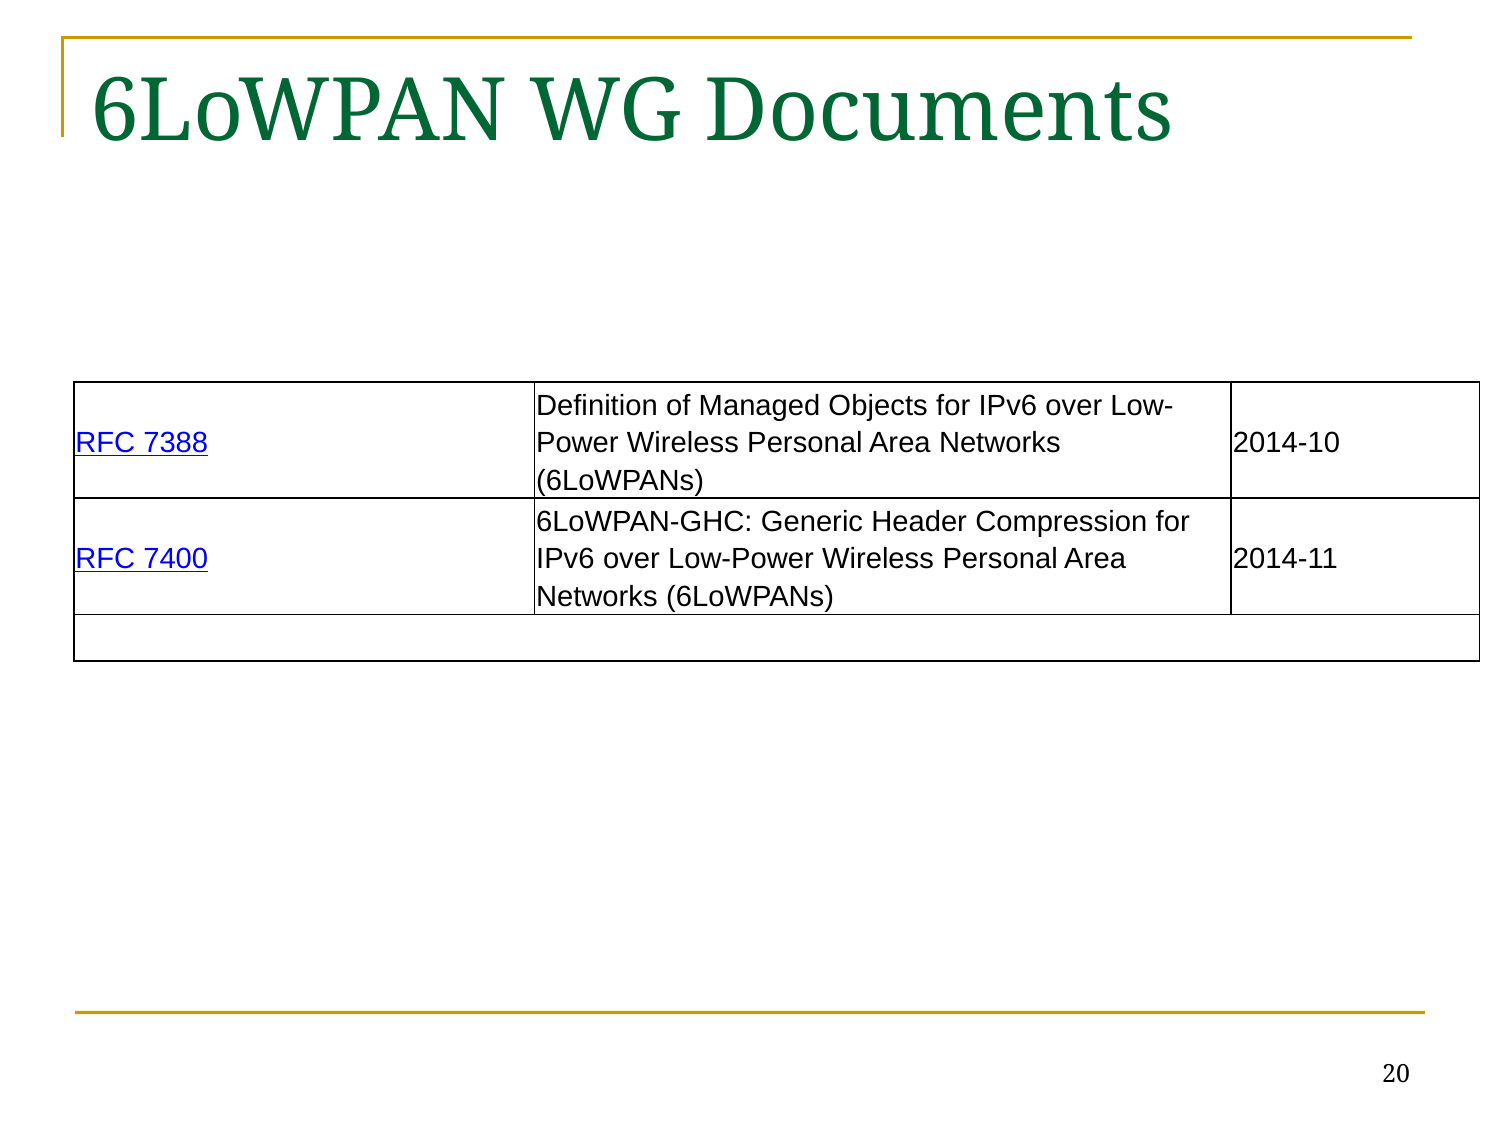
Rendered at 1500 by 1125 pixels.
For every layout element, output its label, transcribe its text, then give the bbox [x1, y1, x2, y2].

table_header RFC 7388 [75, 383, 534, 497]
title 6LoWPAN WG Documents [75, 45, 1425, 233]
table_header Definition of Managed Objects for IPv6 over Low-Power Wireless Personal Area Networks (6LoWPANs) [535, 383, 1230, 497]
table_header 2014-10 [1232, 383, 1479, 497]
table_cell 6LoWPAN-GHC: Generic Header Compression for IPv6 over Low-Power Wireless Personal Area Networks (6LoWPANs) [535, 499, 1230, 614]
table_cell [75, 615, 1479, 660]
table_cell 2014-11 [1232, 499, 1479, 614]
slide_number 20 [1074, 1023, 1426, 1100]
table_cell RFC 7400 [75, 499, 534, 614]
